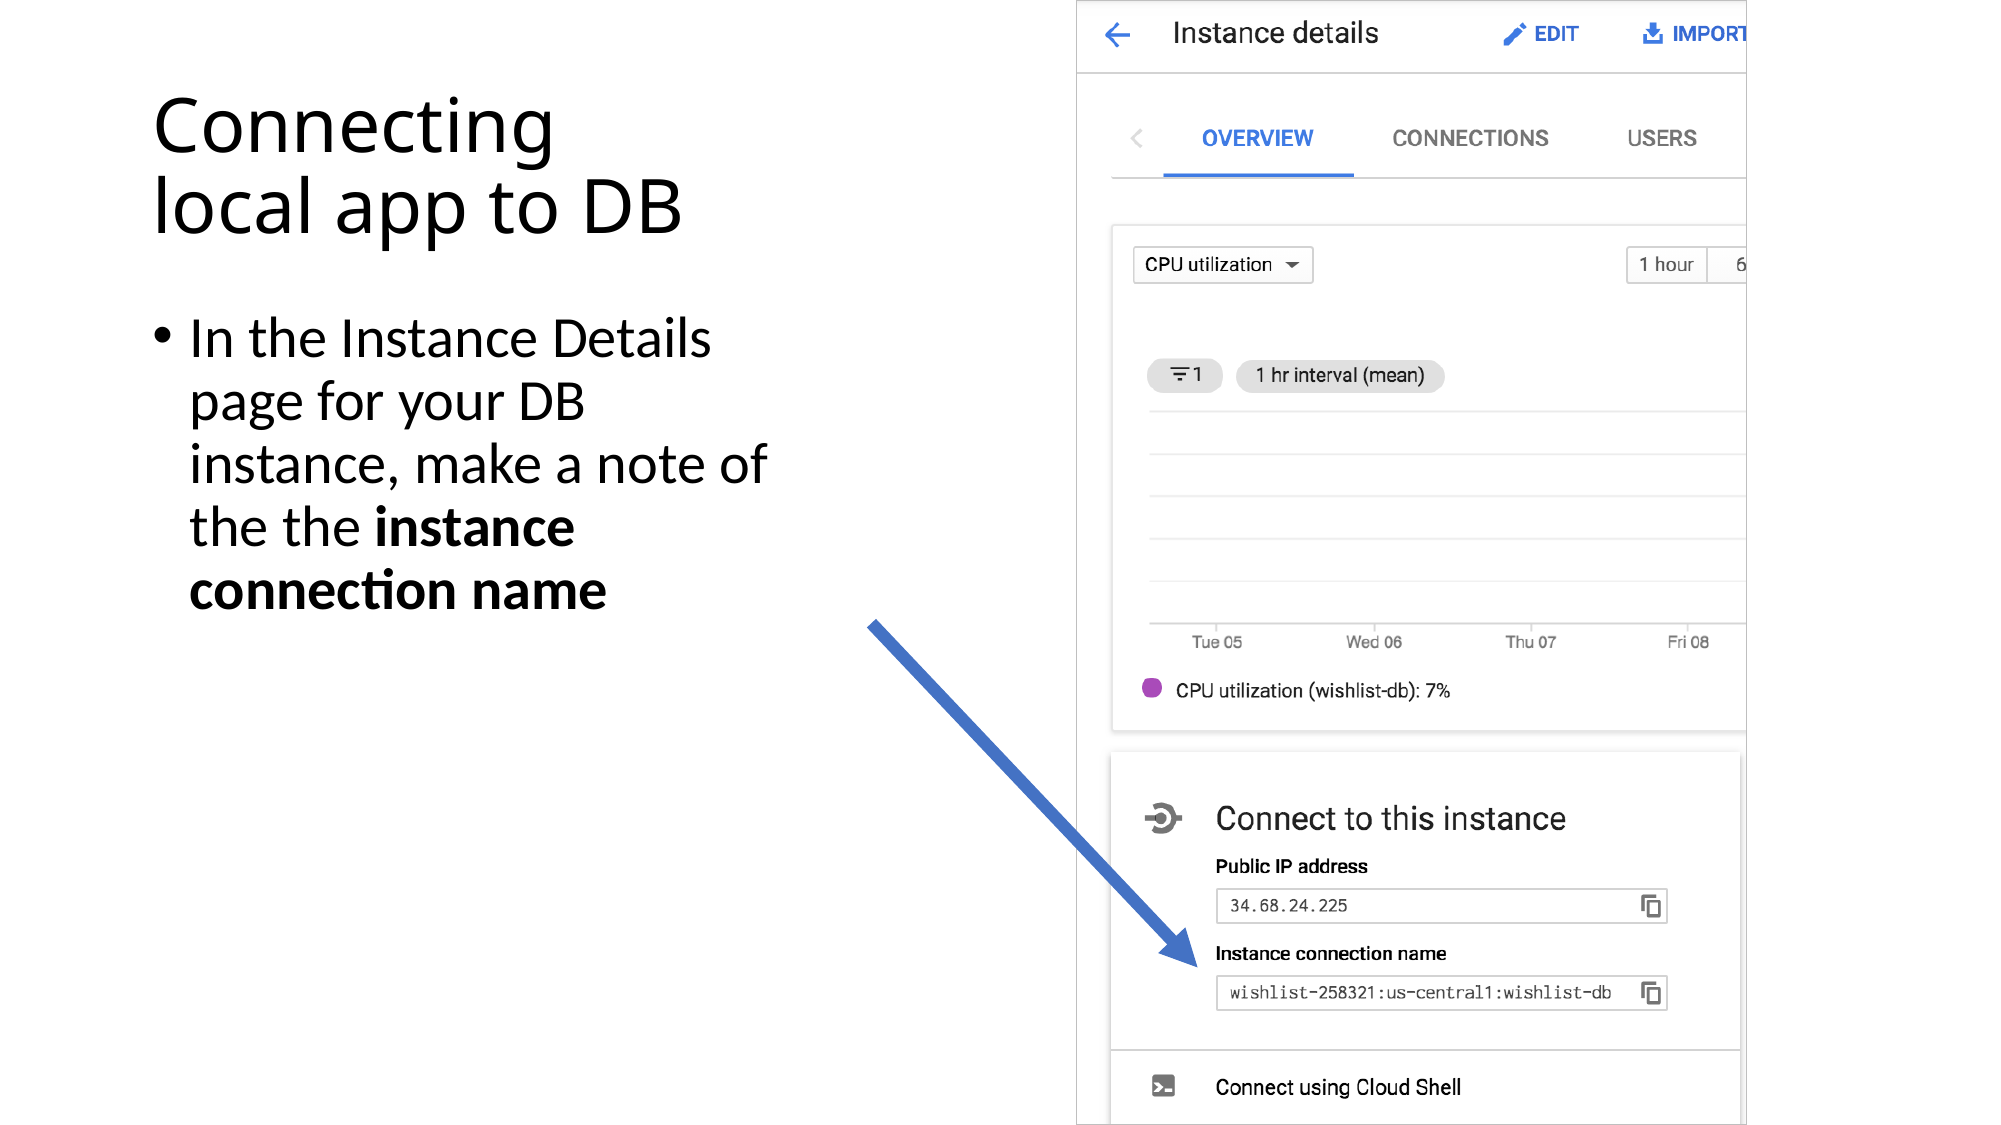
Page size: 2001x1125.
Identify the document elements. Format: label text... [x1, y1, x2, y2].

picture [1076, 0, 1747, 1125]
title Connecting local app to DB [137, 59, 713, 278]
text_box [871, 623, 1198, 968]
list In the Instance Details page for your DB instance, make a note of the the instance connection name [137, 299, 813, 1014]
